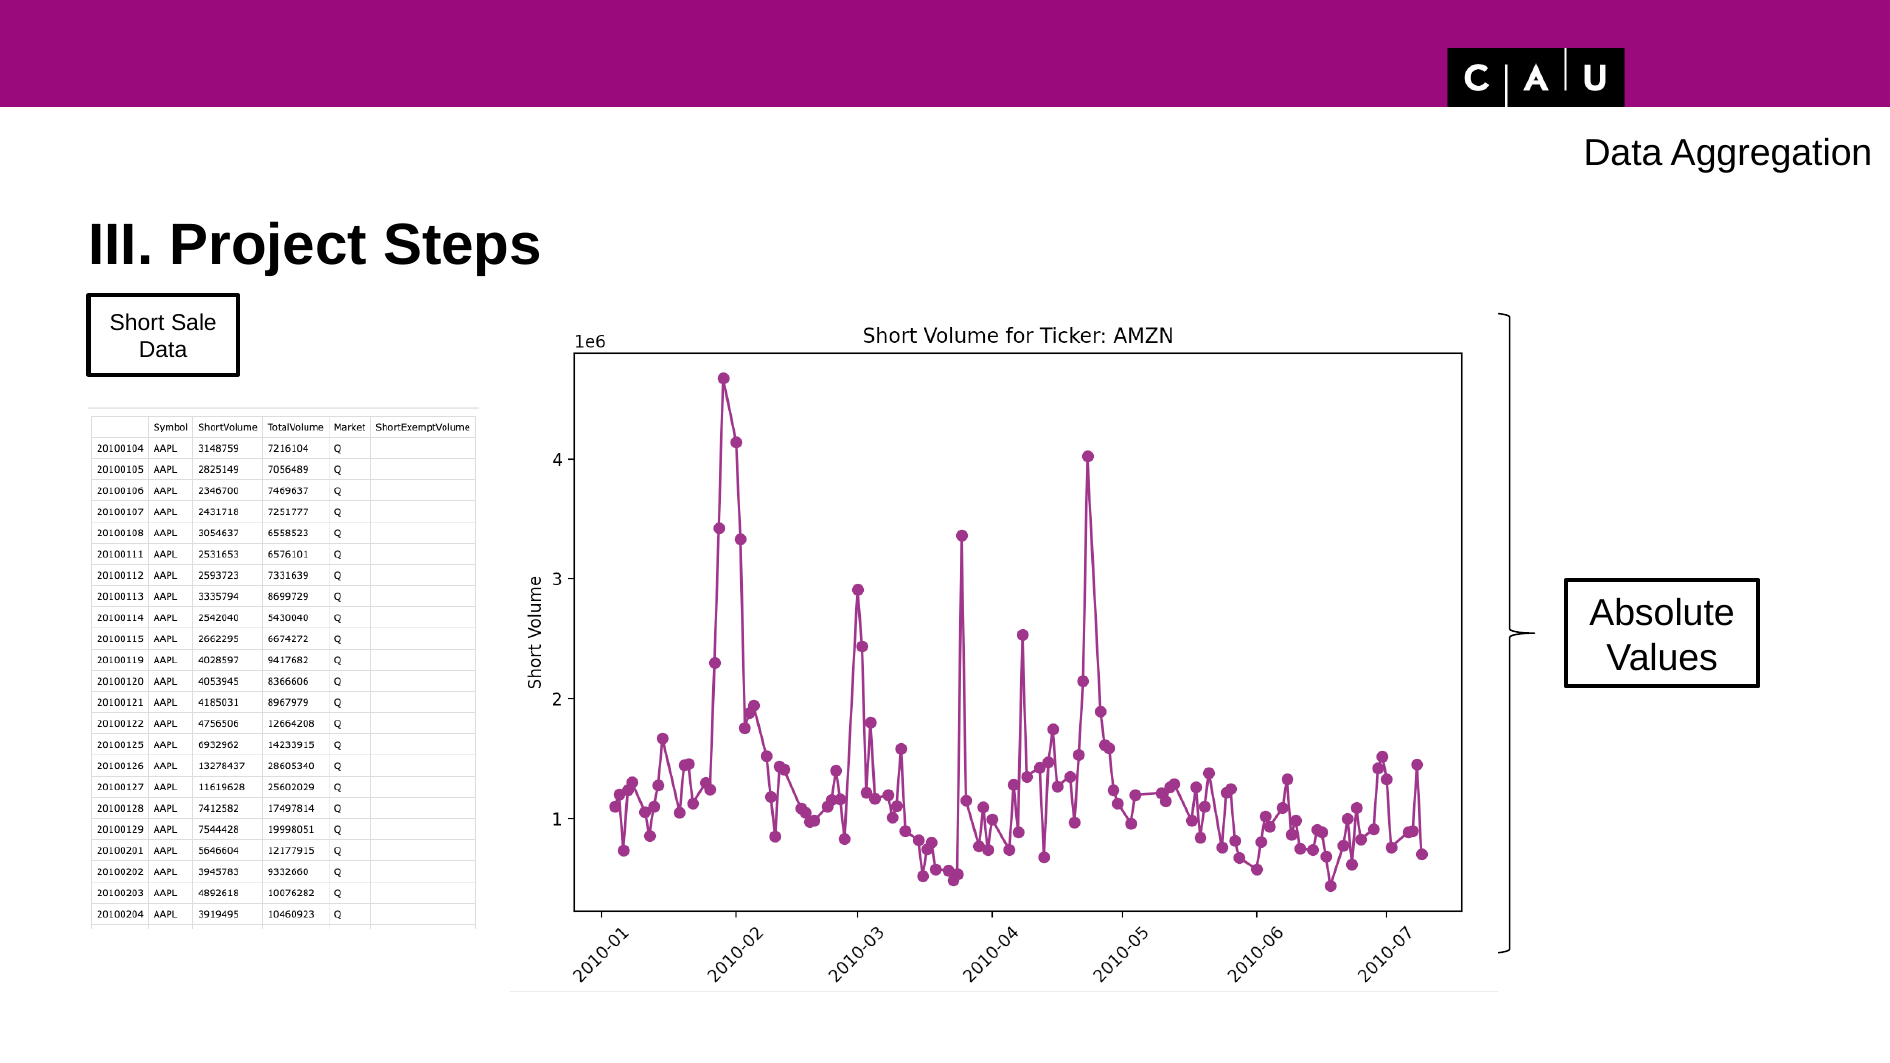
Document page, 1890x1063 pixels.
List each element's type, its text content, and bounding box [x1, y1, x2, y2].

text_box Absolute Values [1564, 578, 1760, 688]
text_box III. Project Steps [88, 206, 1743, 313]
text_box Short Sale Data [86, 293, 240, 377]
picture [509, 312, 1499, 992]
text_box Data Aggregation [1564, 113, 1890, 187]
picture [88, 407, 480, 929]
text_box [1502, 313, 1536, 953]
picture [0, 0, 1890, 107]
